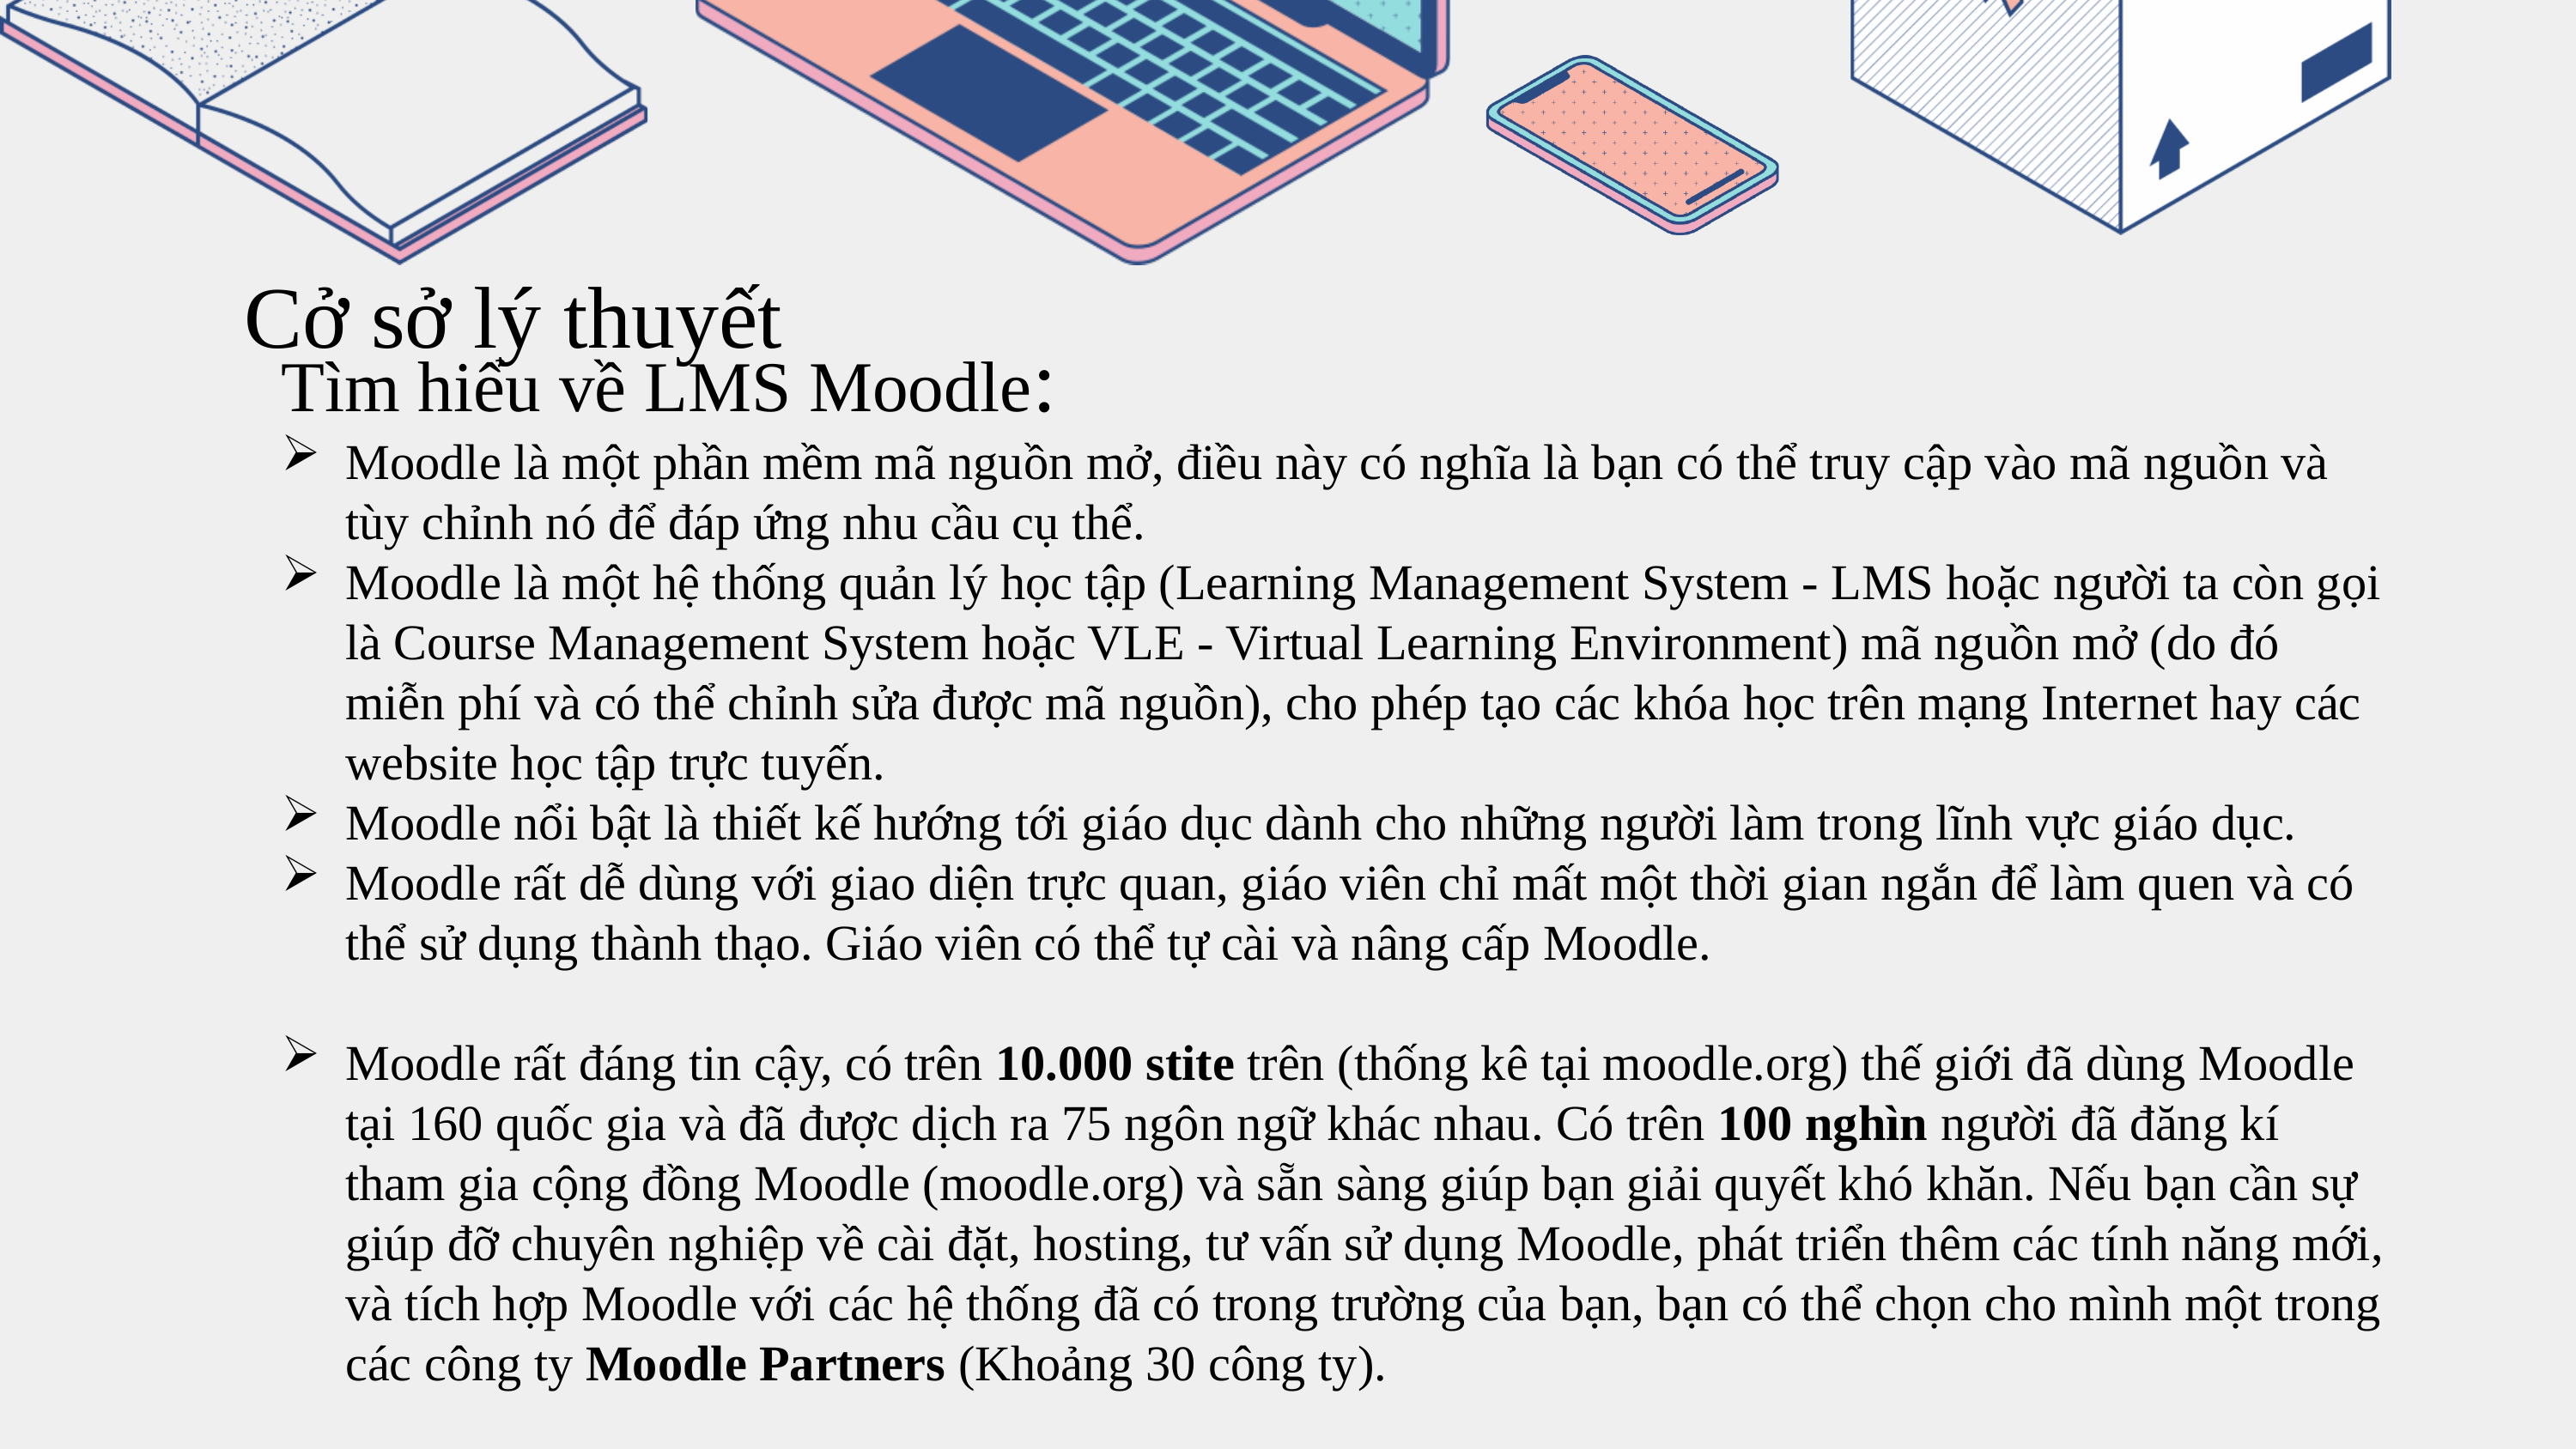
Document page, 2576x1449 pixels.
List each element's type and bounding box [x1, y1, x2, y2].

text_box [1850, 0, 2391, 227]
text_box [244, 227, 2392, 1410]
text_box [696, 0, 1451, 226]
text_box [0, 0, 648, 265]
text_box [1485, 55, 1779, 226]
